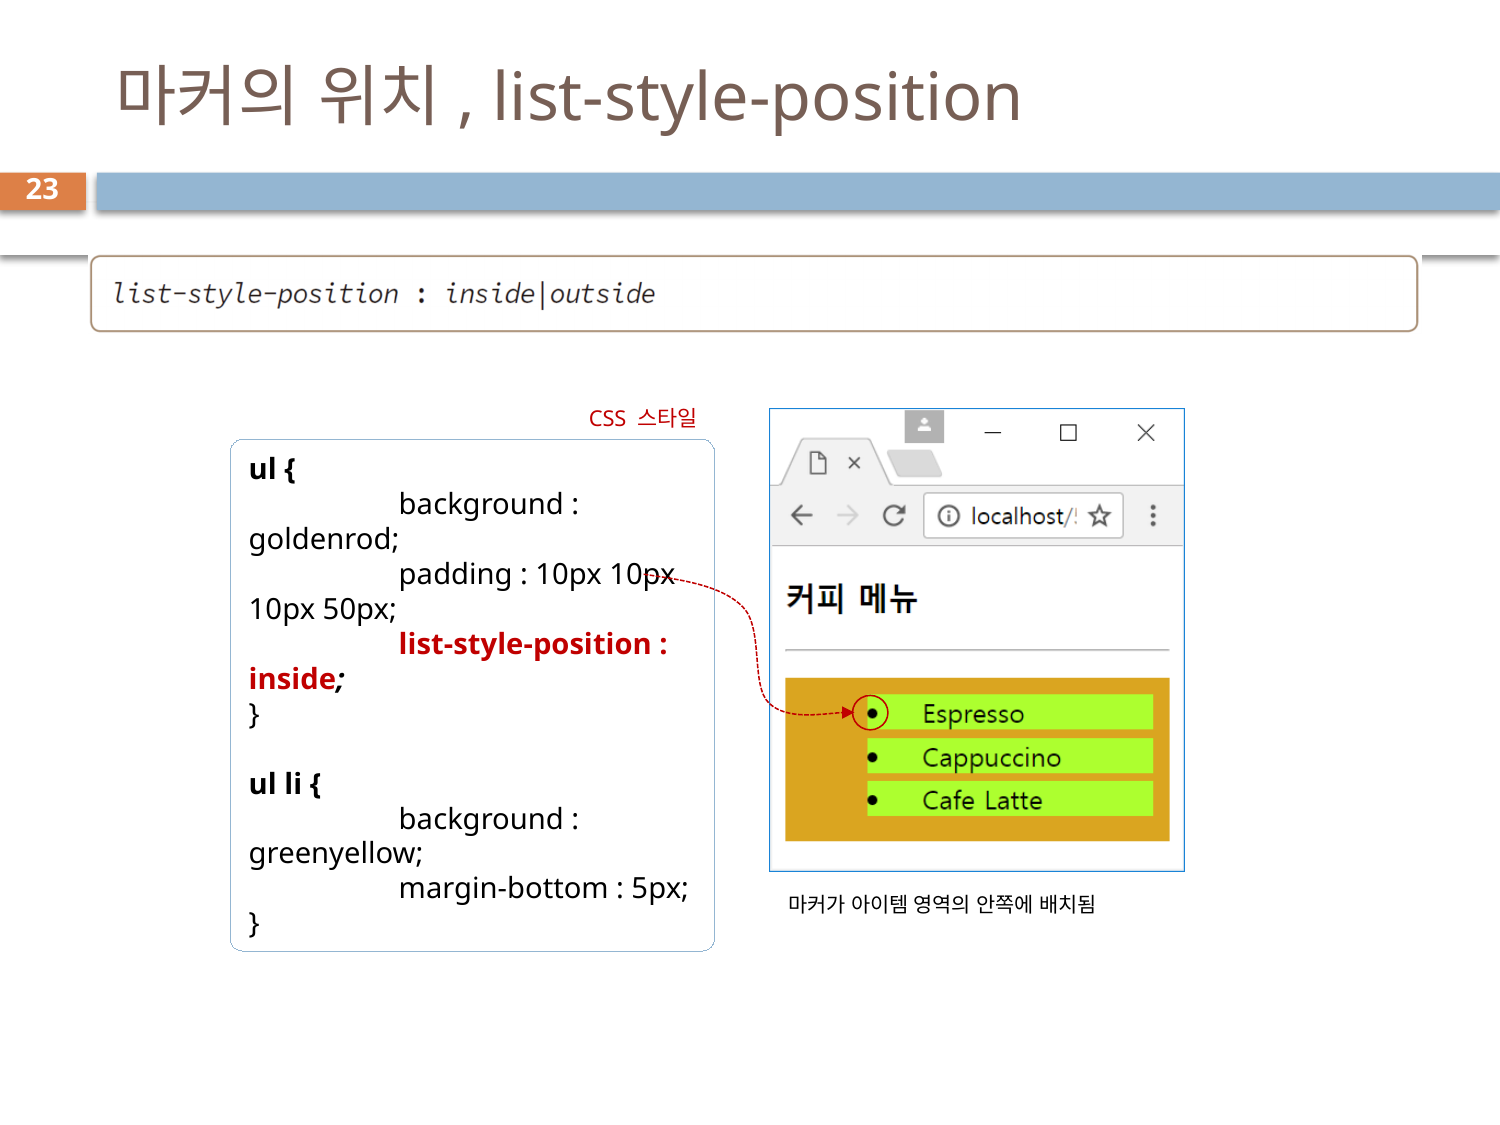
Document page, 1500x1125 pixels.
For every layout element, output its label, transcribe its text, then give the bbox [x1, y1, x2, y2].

slide_number 23 [0, 170, 87, 211]
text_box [229, 396, 1186, 925]
picture [88, 253, 1422, 335]
title 마커의 위치, list-style-position [100, 37, 1438, 149]
